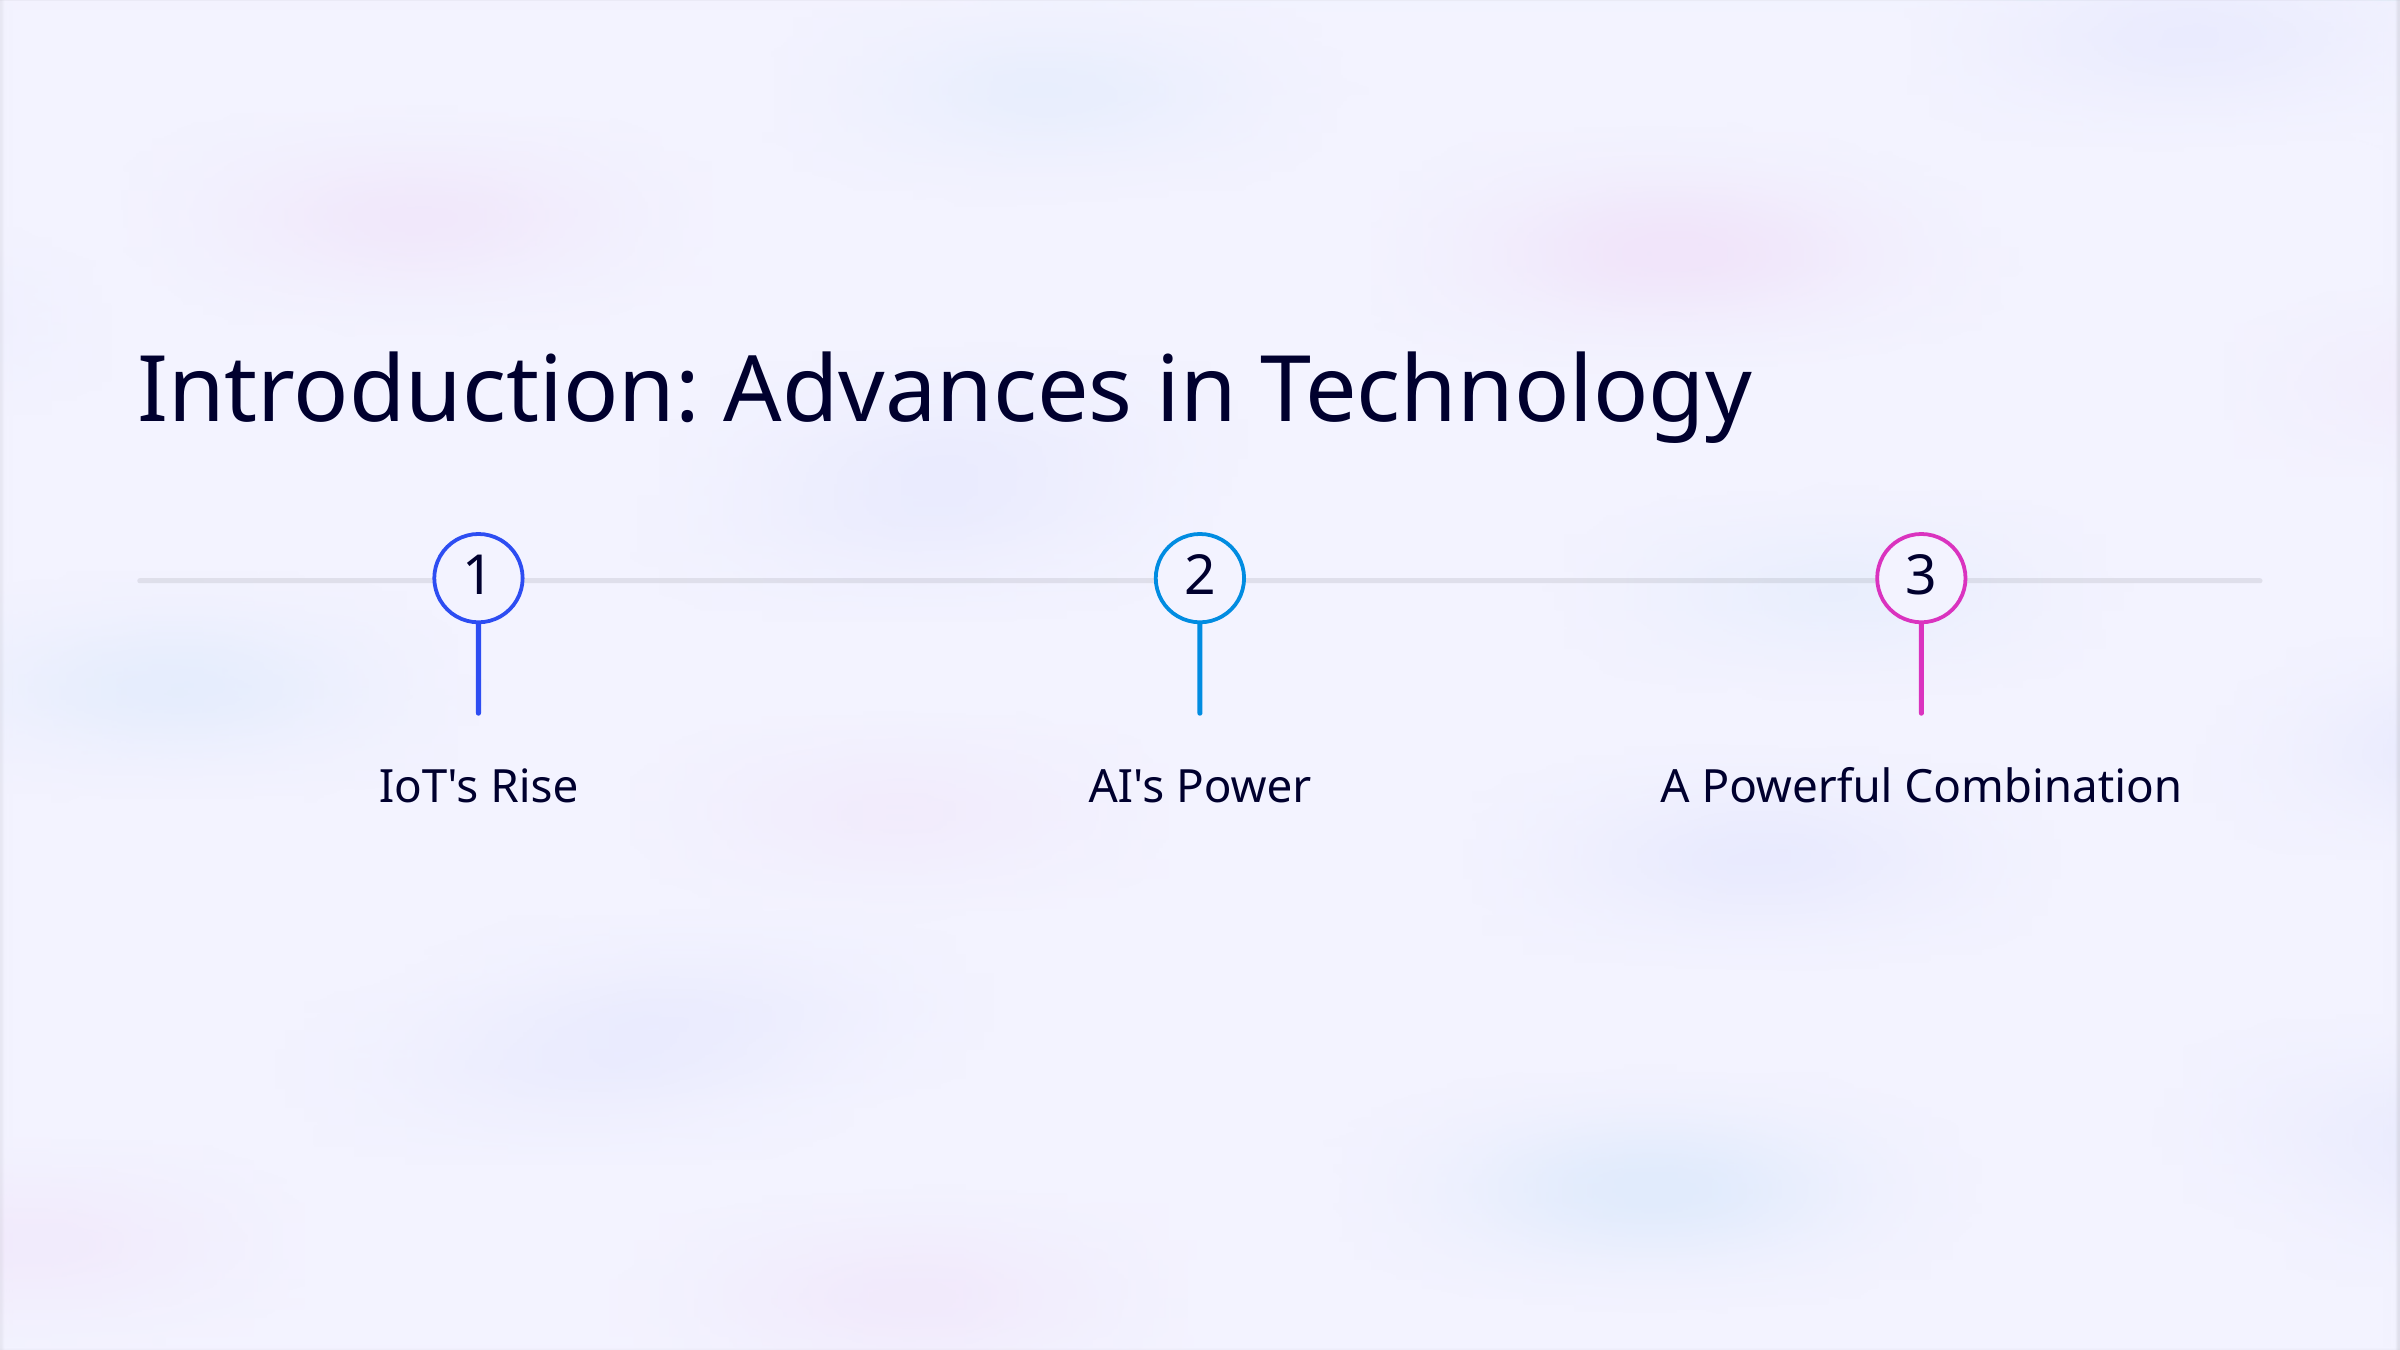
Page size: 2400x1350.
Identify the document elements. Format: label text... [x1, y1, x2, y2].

text_box [1244, 578, 1877, 584]
text_box IoT's Rise [247, 754, 710, 813]
text_box A Powerful Combination [1662, 754, 2181, 813]
text_box 1 [461, 550, 496, 606]
text_box [1966, 578, 2263, 584]
text_box [475, 623, 482, 716]
text_box [137, 578, 434, 584]
text_box [1155, 533, 1245, 623]
text_box [523, 578, 1156, 584]
text_box [1197, 623, 1203, 716]
text_box [434, 533, 523, 623]
text_box [1877, 533, 1966, 623]
text_box 3 [1904, 550, 1939, 606]
text_box Introduction: Advances in Technology [137, 325, 1711, 441]
text_box [1918, 623, 1924, 716]
text_box AI's Power [968, 754, 1431, 813]
text_box 2 [1183, 550, 1217, 606]
